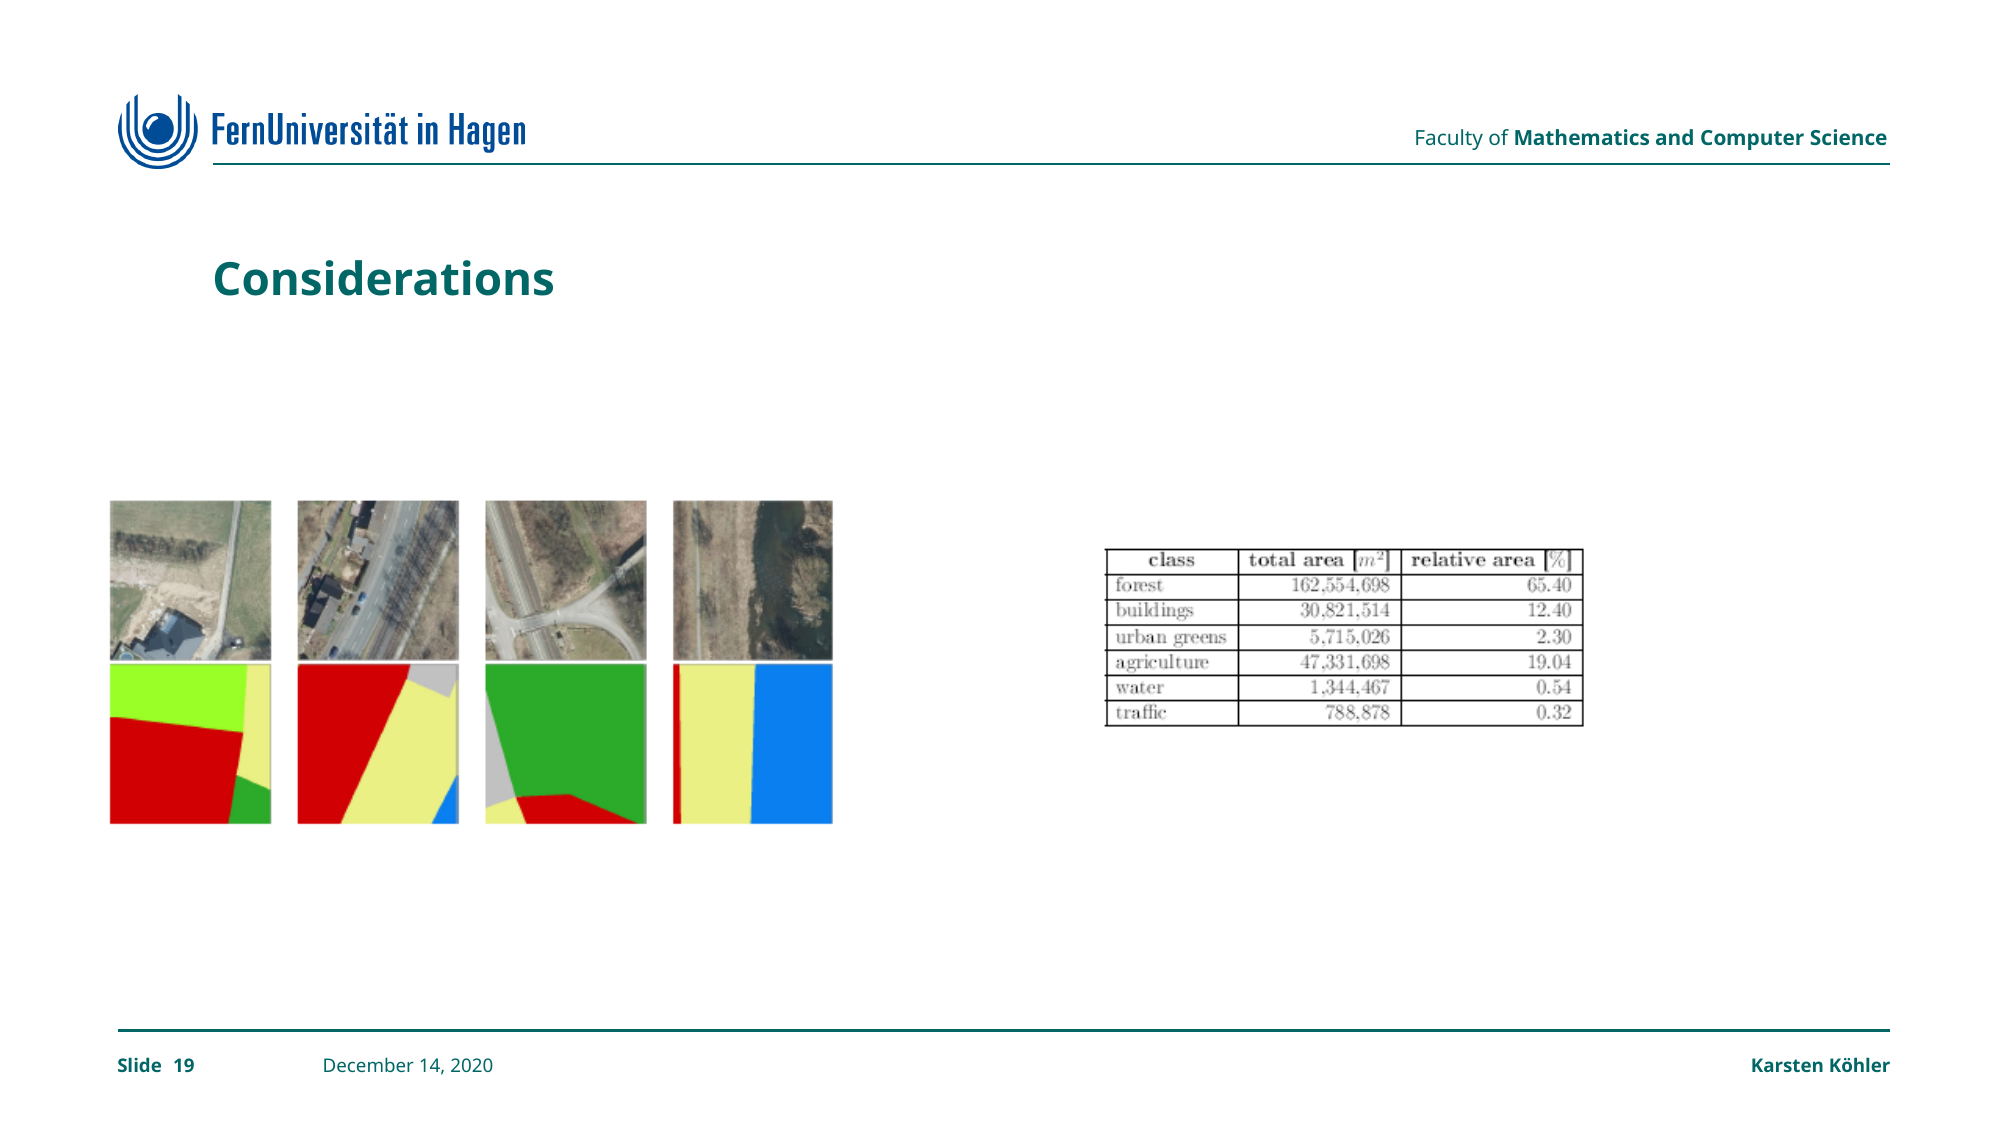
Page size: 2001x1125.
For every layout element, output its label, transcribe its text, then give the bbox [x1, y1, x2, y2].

title Considerations [212, 249, 1890, 315]
picture [90, 479, 844, 832]
picture [1094, 538, 1598, 741]
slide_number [322, 1054, 528, 1094]
picture [118, 94, 525, 169]
slide_number 19 [173, 1054, 280, 1094]
footer Karsten Köhler [595, 1054, 1891, 1094]
